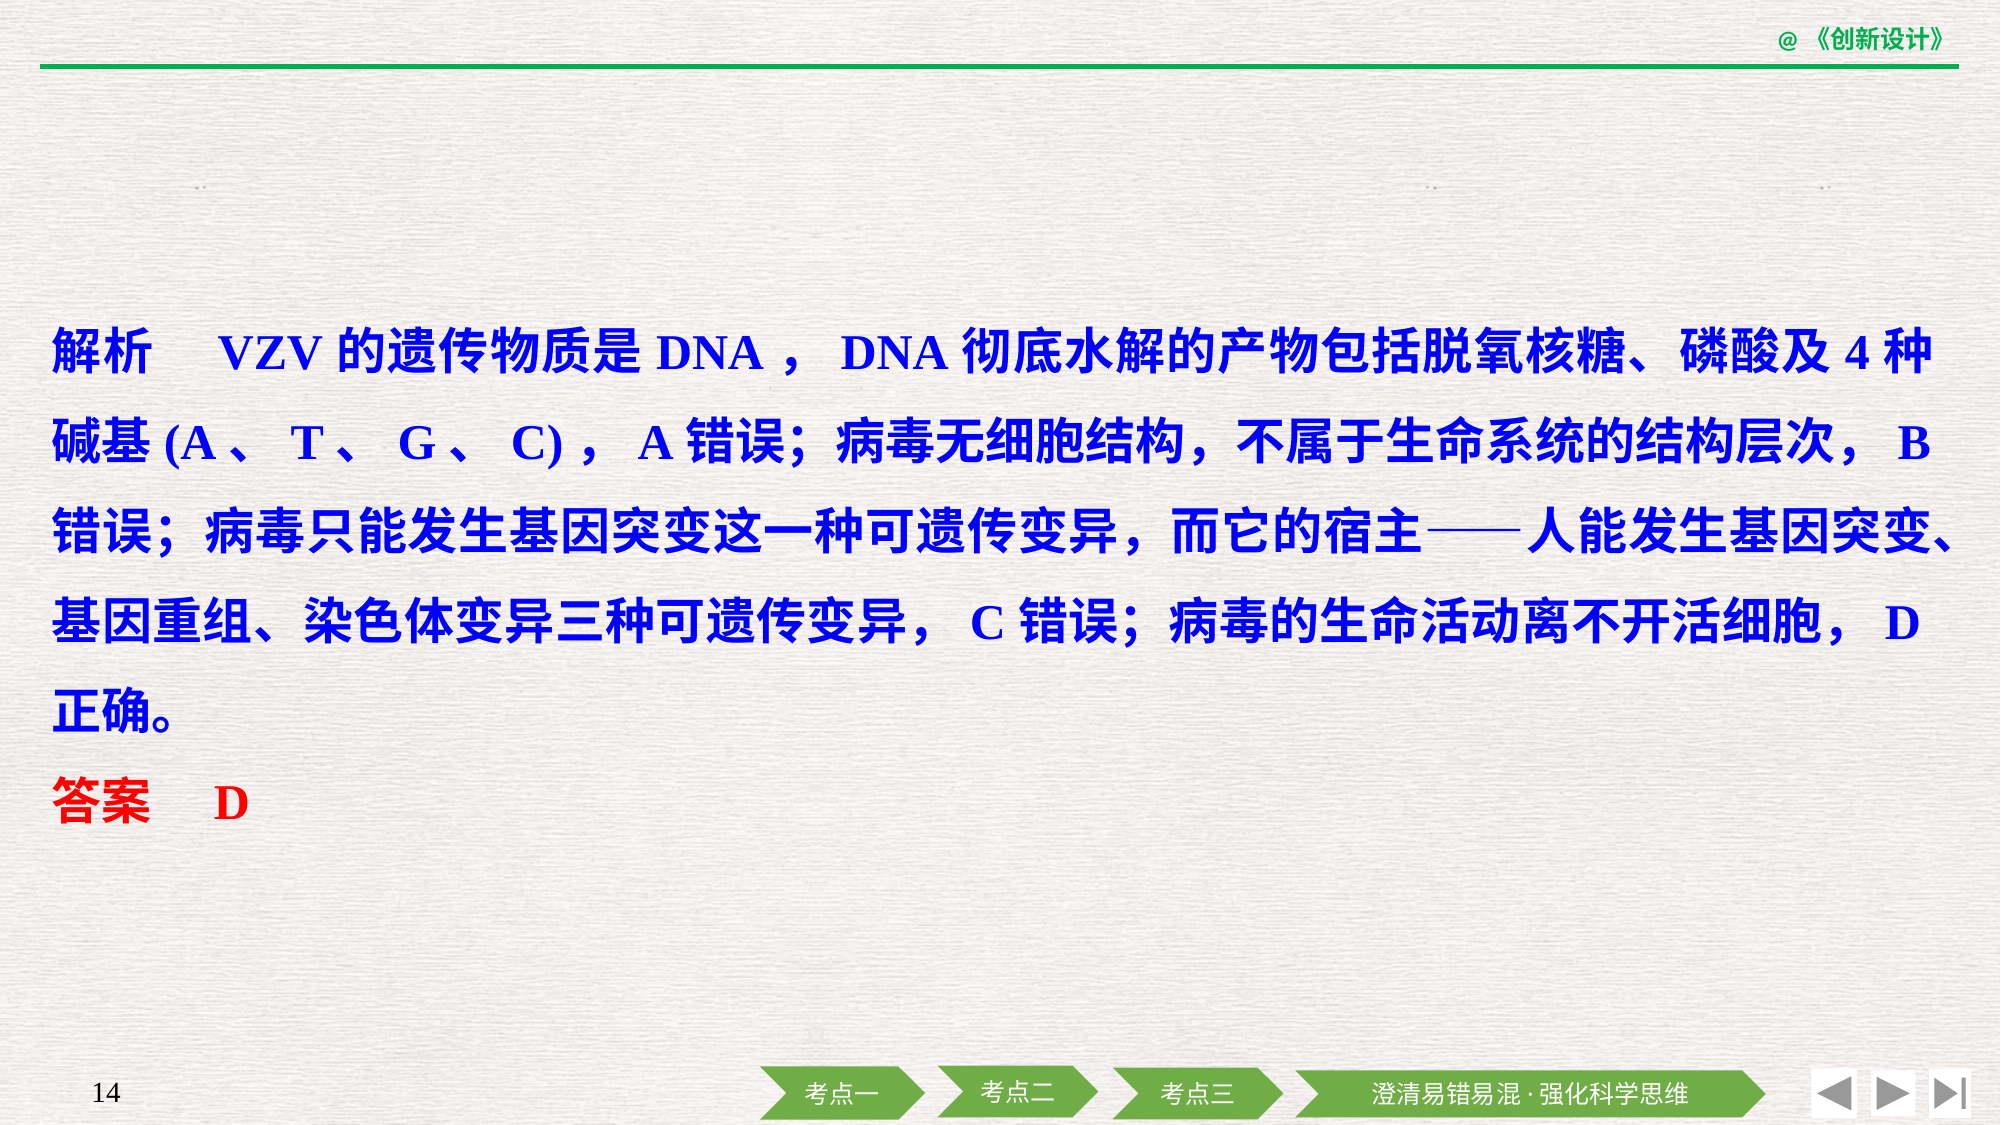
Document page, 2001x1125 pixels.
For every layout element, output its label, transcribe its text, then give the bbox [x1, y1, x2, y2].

text_box 解析 VZV的遗传物质是DNA，DNA彻底水解的产物包括脱氧核糖、磷酸及4种碱基(A、T、G、C)，A错误；病毒无细胞结构，不属于生命系统的结构层次，B错误；病毒只能发生基因突变这一种可遗传变异，而它的宿主——人能发生基因突变、基因重组、染色体变异三种可遗传变异，C错误；病毒的生命活动离不开活细胞，D正确。 答案 D [37, 281, 1948, 837]
picture [0, 0, 2000, 1125]
